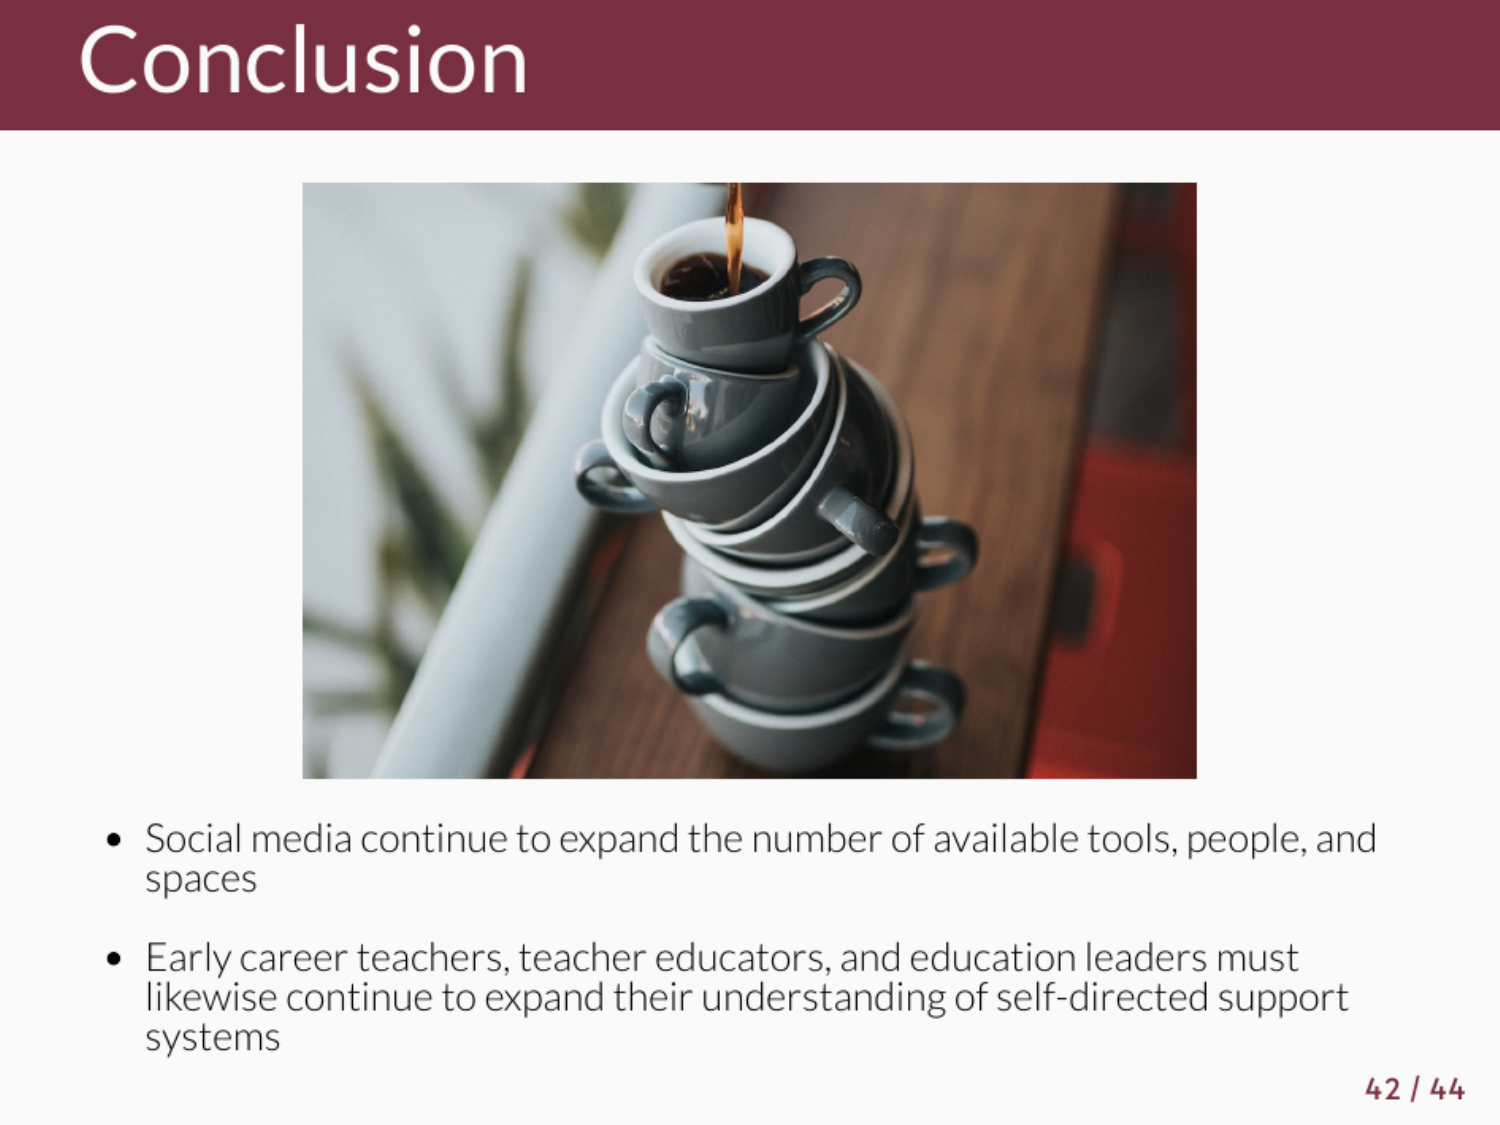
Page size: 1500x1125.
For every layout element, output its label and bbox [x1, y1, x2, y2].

list [0, 0, 1500, 1125]
